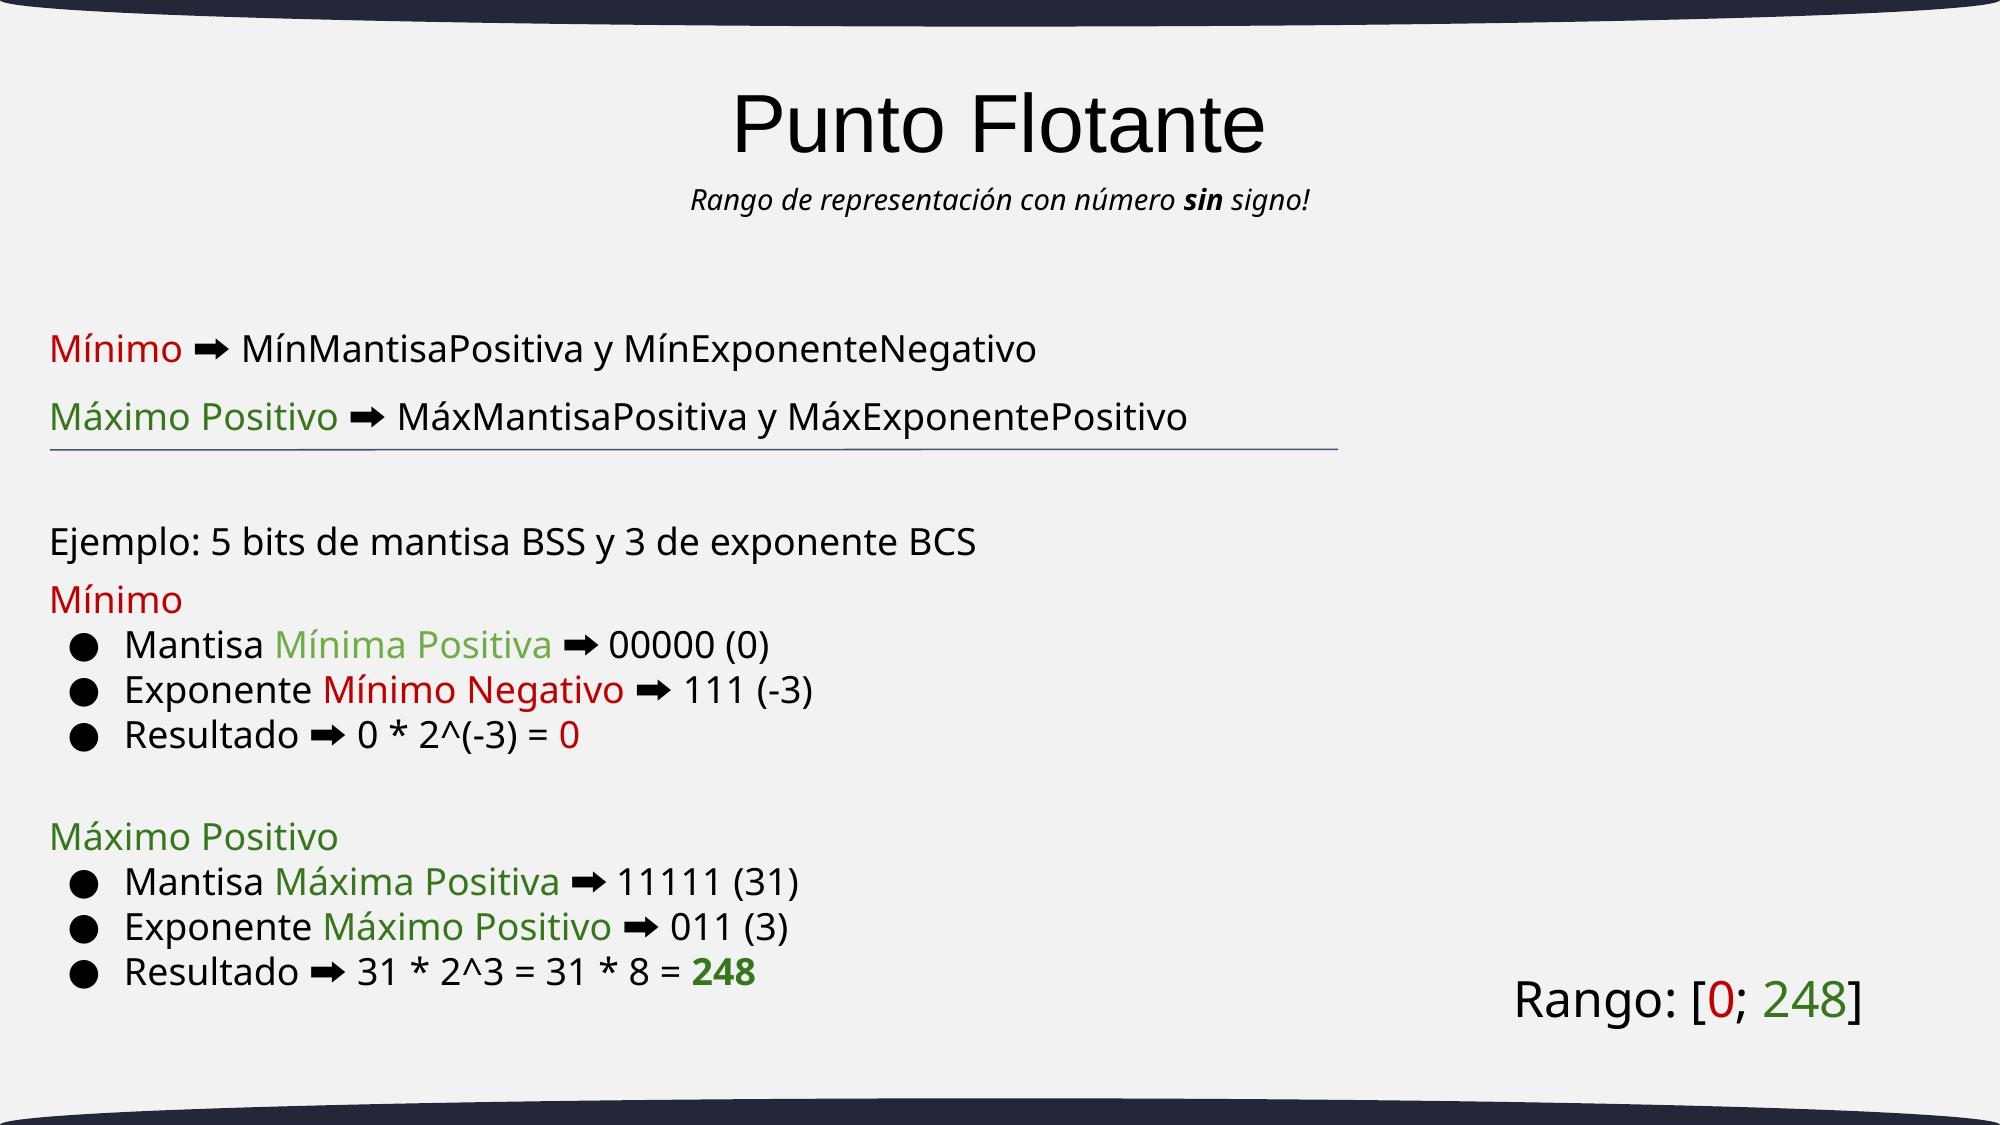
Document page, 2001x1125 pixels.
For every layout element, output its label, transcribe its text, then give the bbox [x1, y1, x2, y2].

title Punto Flotante [513, 55, 1487, 197]
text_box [33, 449, 1571, 542]
text_box Rango de representación con número sin signo! [659, 197, 1341, 225]
text_box Mínimo Mantisa Mínima Positiva 🠲 00000 (0) Exponente Mínimo Negativo 🠲 111 (-3) Resultado 🠲 0 * 2^(-3) = 0 [33, 560, 1341, 779]
text_box Máximo Positivo Mantisa Máxima Positiva 🠲 11111 (31) Exponente Máximo Positivo 🠲 011 (3) Resultado 🠲 31 * 2^3 = 31 * 8 = 248 [33, 798, 1341, 1016]
text_box Rango: [0; 248] [1498, 952, 1919, 1036]
text_box Mínimo 🠲 MínMantisaPositiva y MínExponenteNegativo Máximo Positivo 🠲 MáxMantisaPositiva y MáxExponentePositivo [33, 287, 1571, 439]
